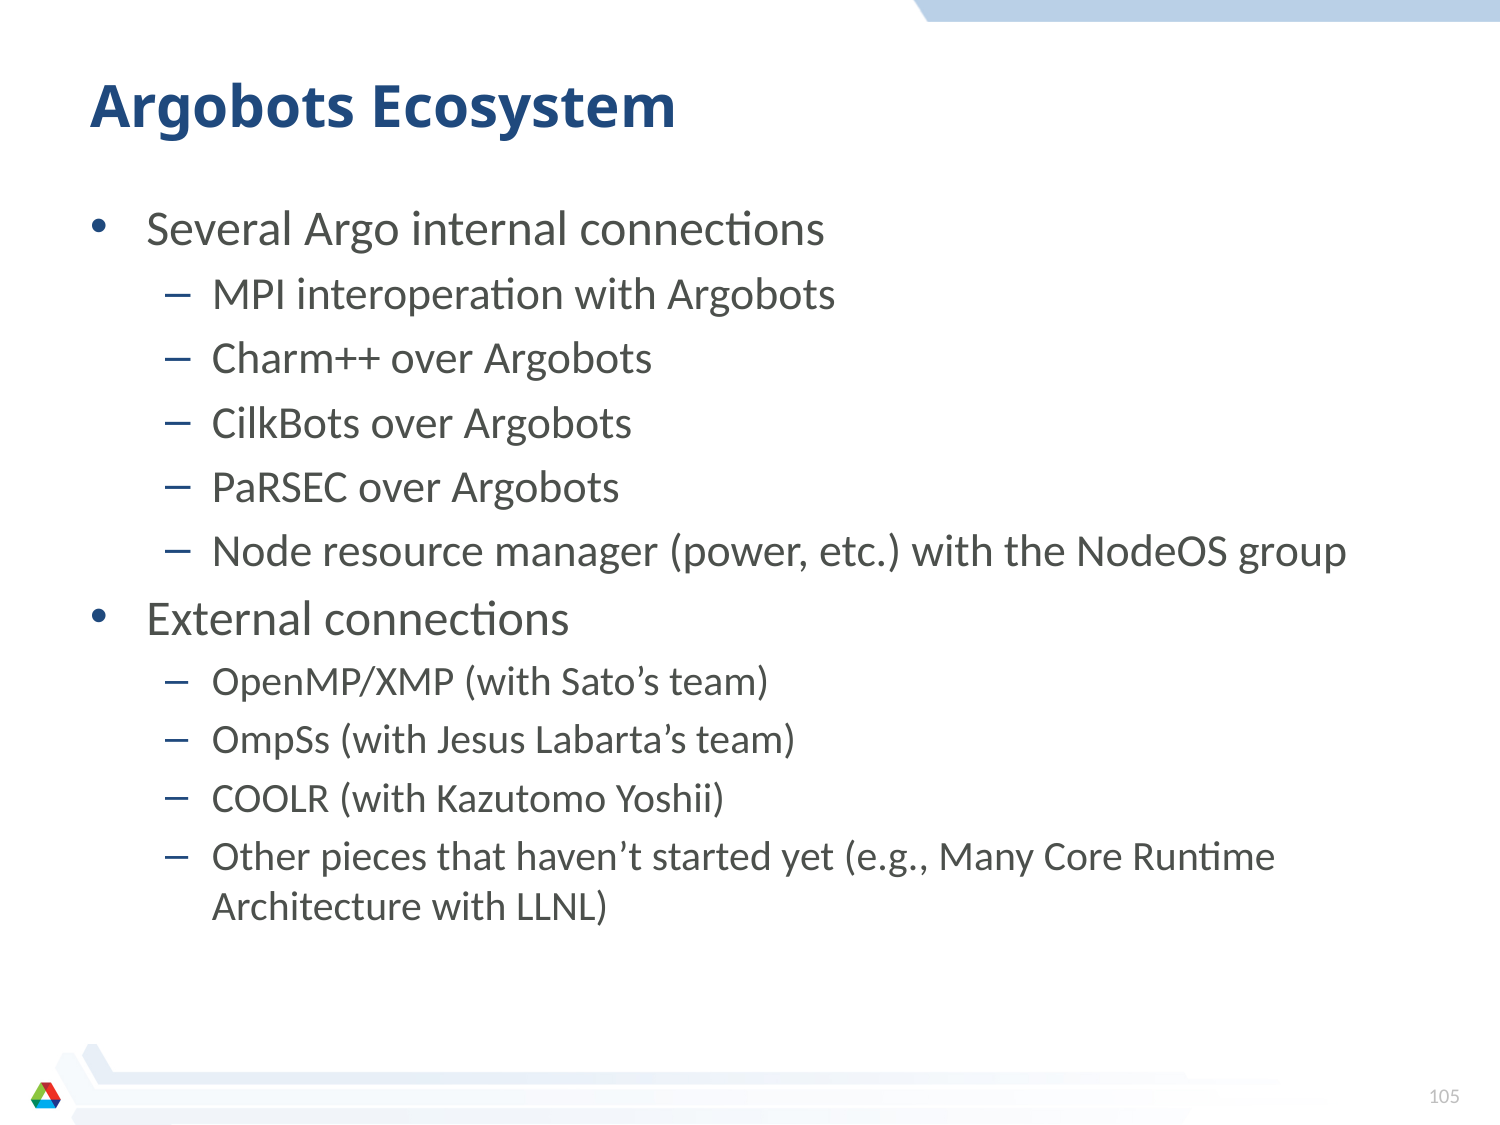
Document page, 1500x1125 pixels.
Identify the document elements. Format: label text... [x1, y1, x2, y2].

slide_number 105 [1125, 1065, 1475, 1125]
title Argobots Ecosystem [75, 45, 1425, 163]
picture [0, 0, 1500, 22]
list Several Argo internal connections MPI interoperation with Argobots Charm++ over Argobots CilkBots over Argobots PaRSEC over Argobots Node resource manager (power, etc.) with the NodeOS group External connections OpenMP/XMP (with Sato’s team) OmpSs (with Jesus Labarta’s team) COOLR (with Kazutomo Yoshii) Other pieces that haven’t started yet (e.g., Many Core Runtime Architecture with LLNL) [75, 187, 1452, 1005]
picture [0, 1039, 1500, 1125]
